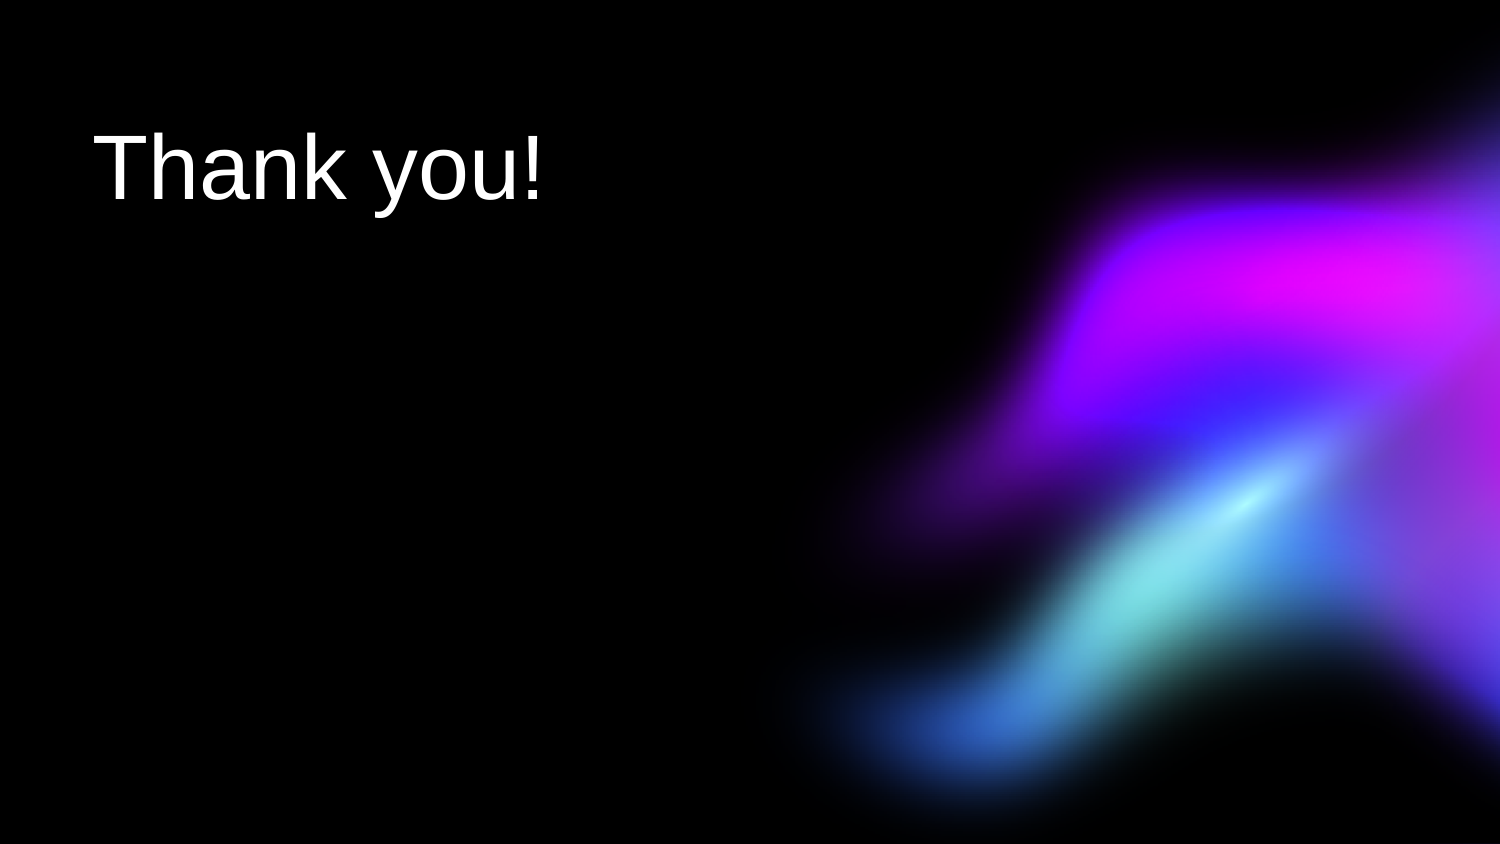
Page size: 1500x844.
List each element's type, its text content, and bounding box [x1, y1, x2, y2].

title Thank you! [92, 82, 928, 257]
picture [0, 0, 1500, 844]
